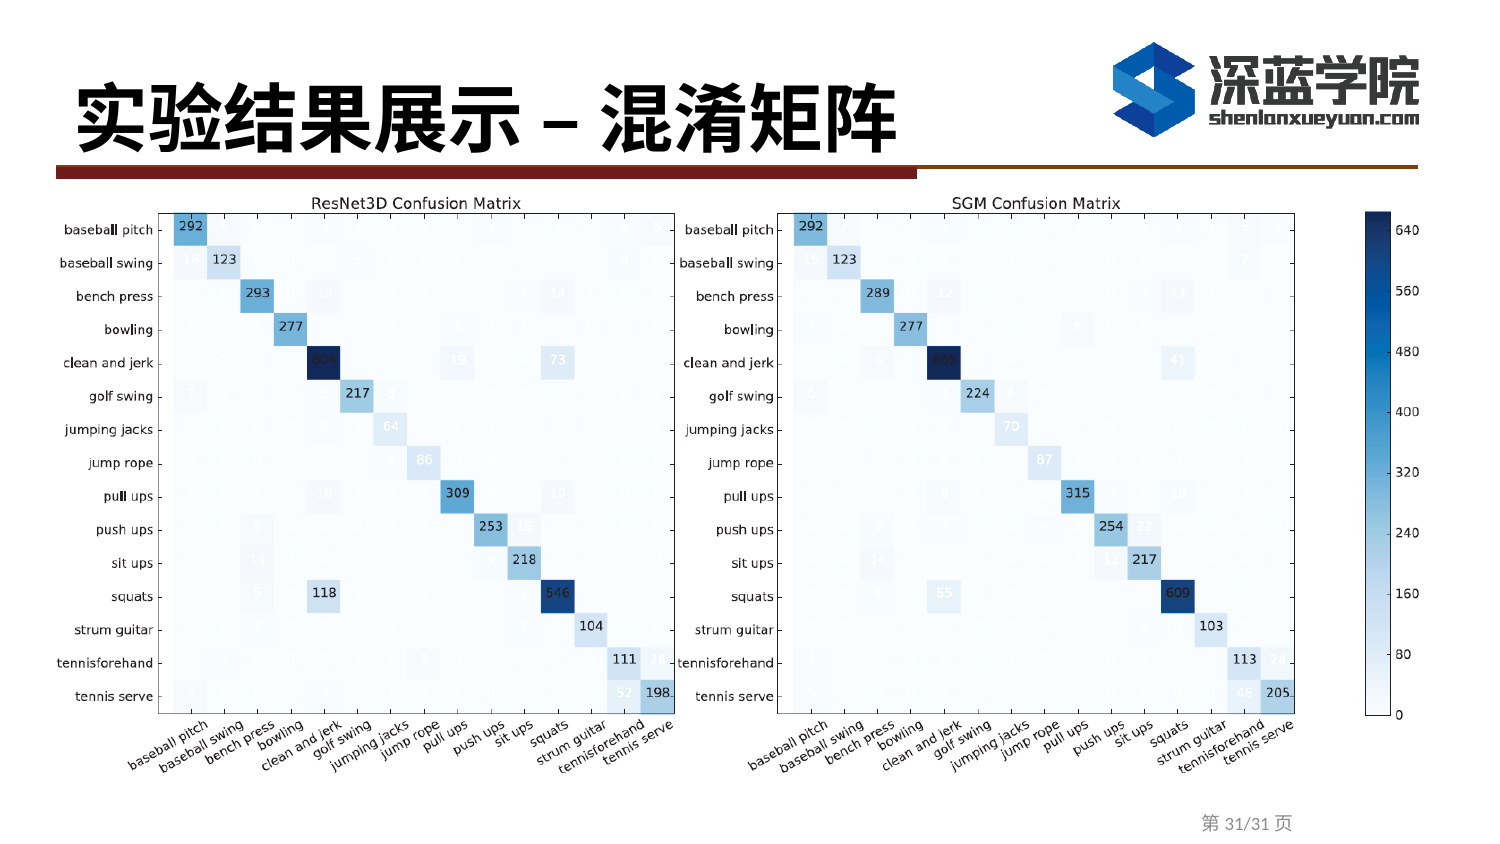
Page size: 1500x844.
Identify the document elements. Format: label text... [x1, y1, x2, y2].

slide_number 第31/31页 [1139, 802, 1309, 844]
title 实验结果展示 – 混淆矩阵 [58, 86, 1184, 159]
picture [56, 195, 1422, 781]
picture [1184, 42, 1419, 137]
text_box [187, 0, 1243, 89]
